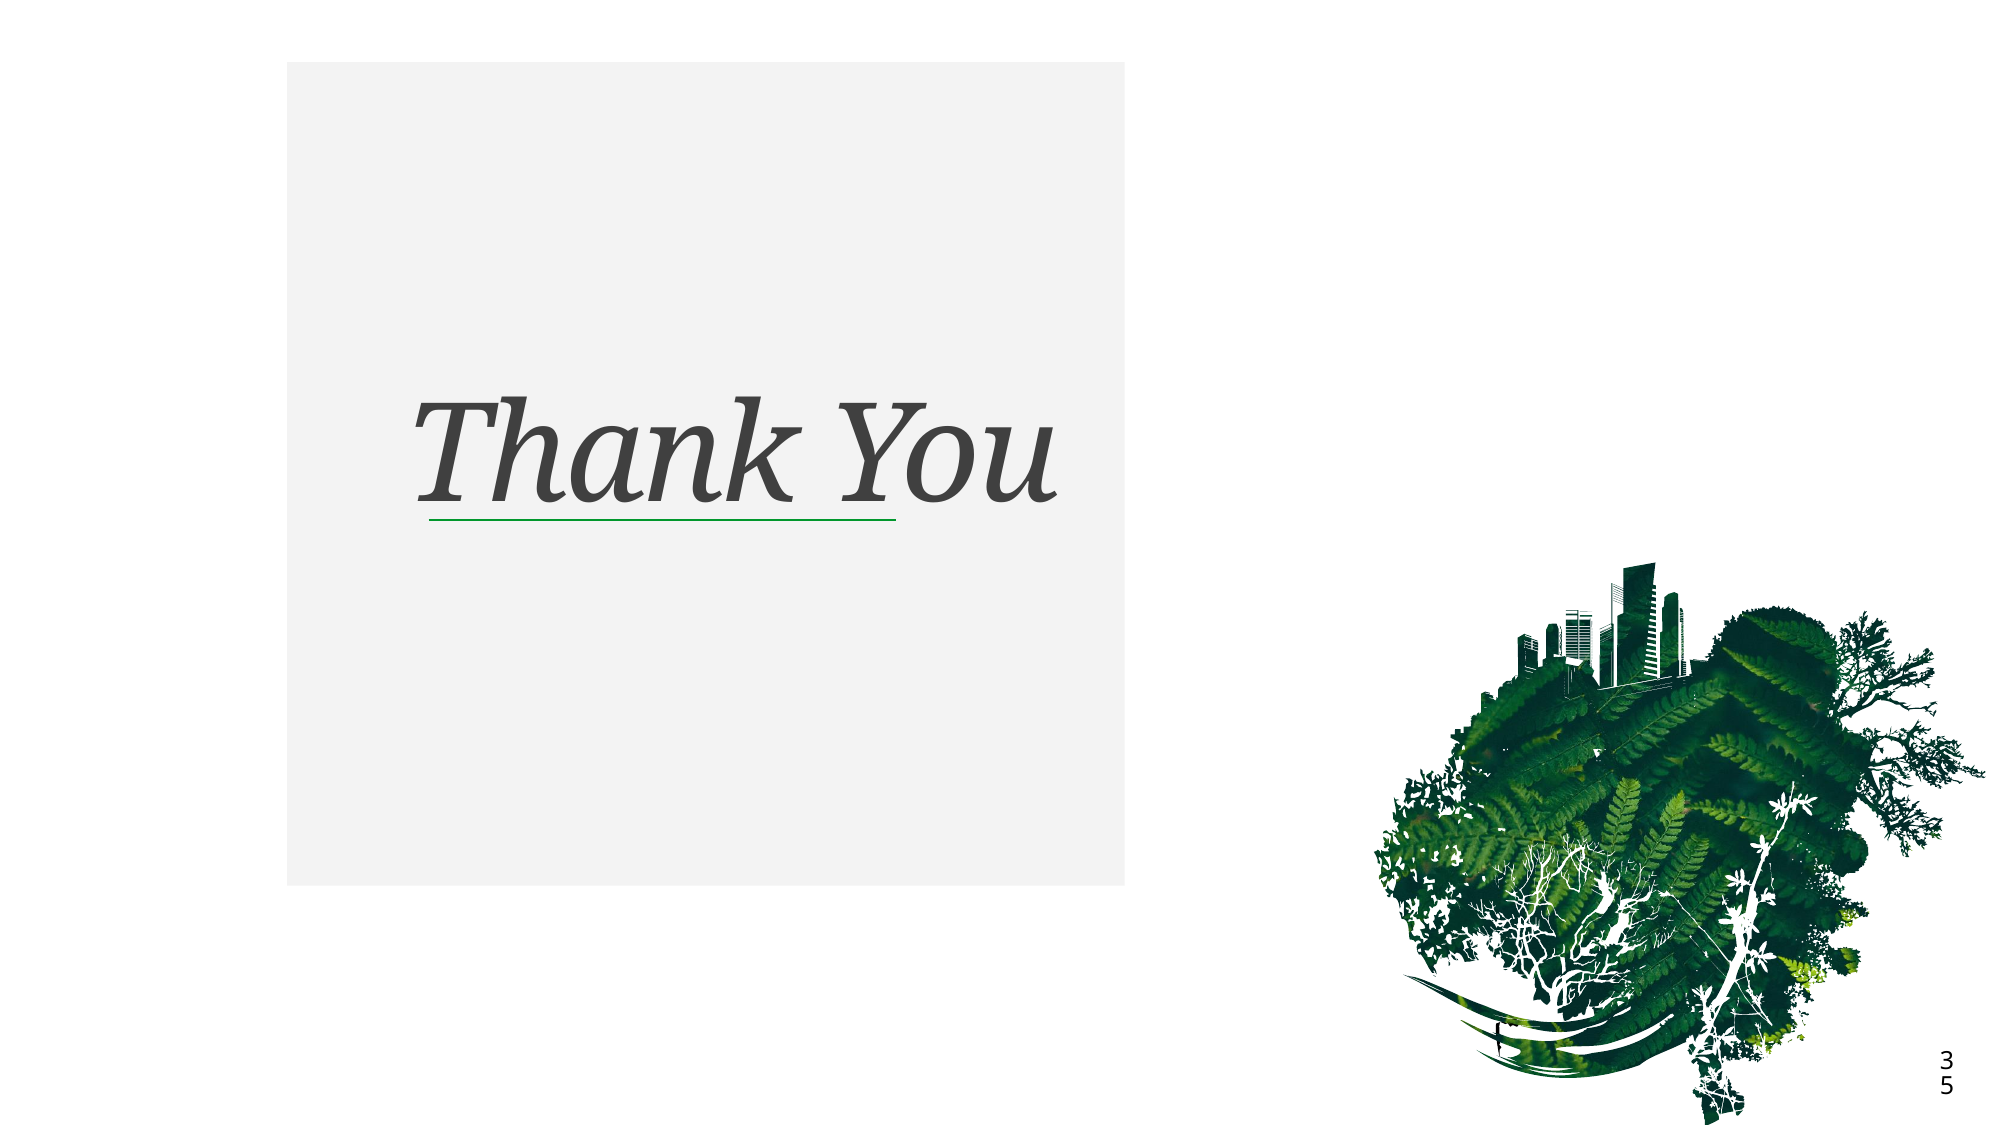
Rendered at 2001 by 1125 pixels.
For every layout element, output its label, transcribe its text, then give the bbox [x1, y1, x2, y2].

picture [1373, 562, 1987, 1125]
title Thank You [287, 62, 1125, 886]
